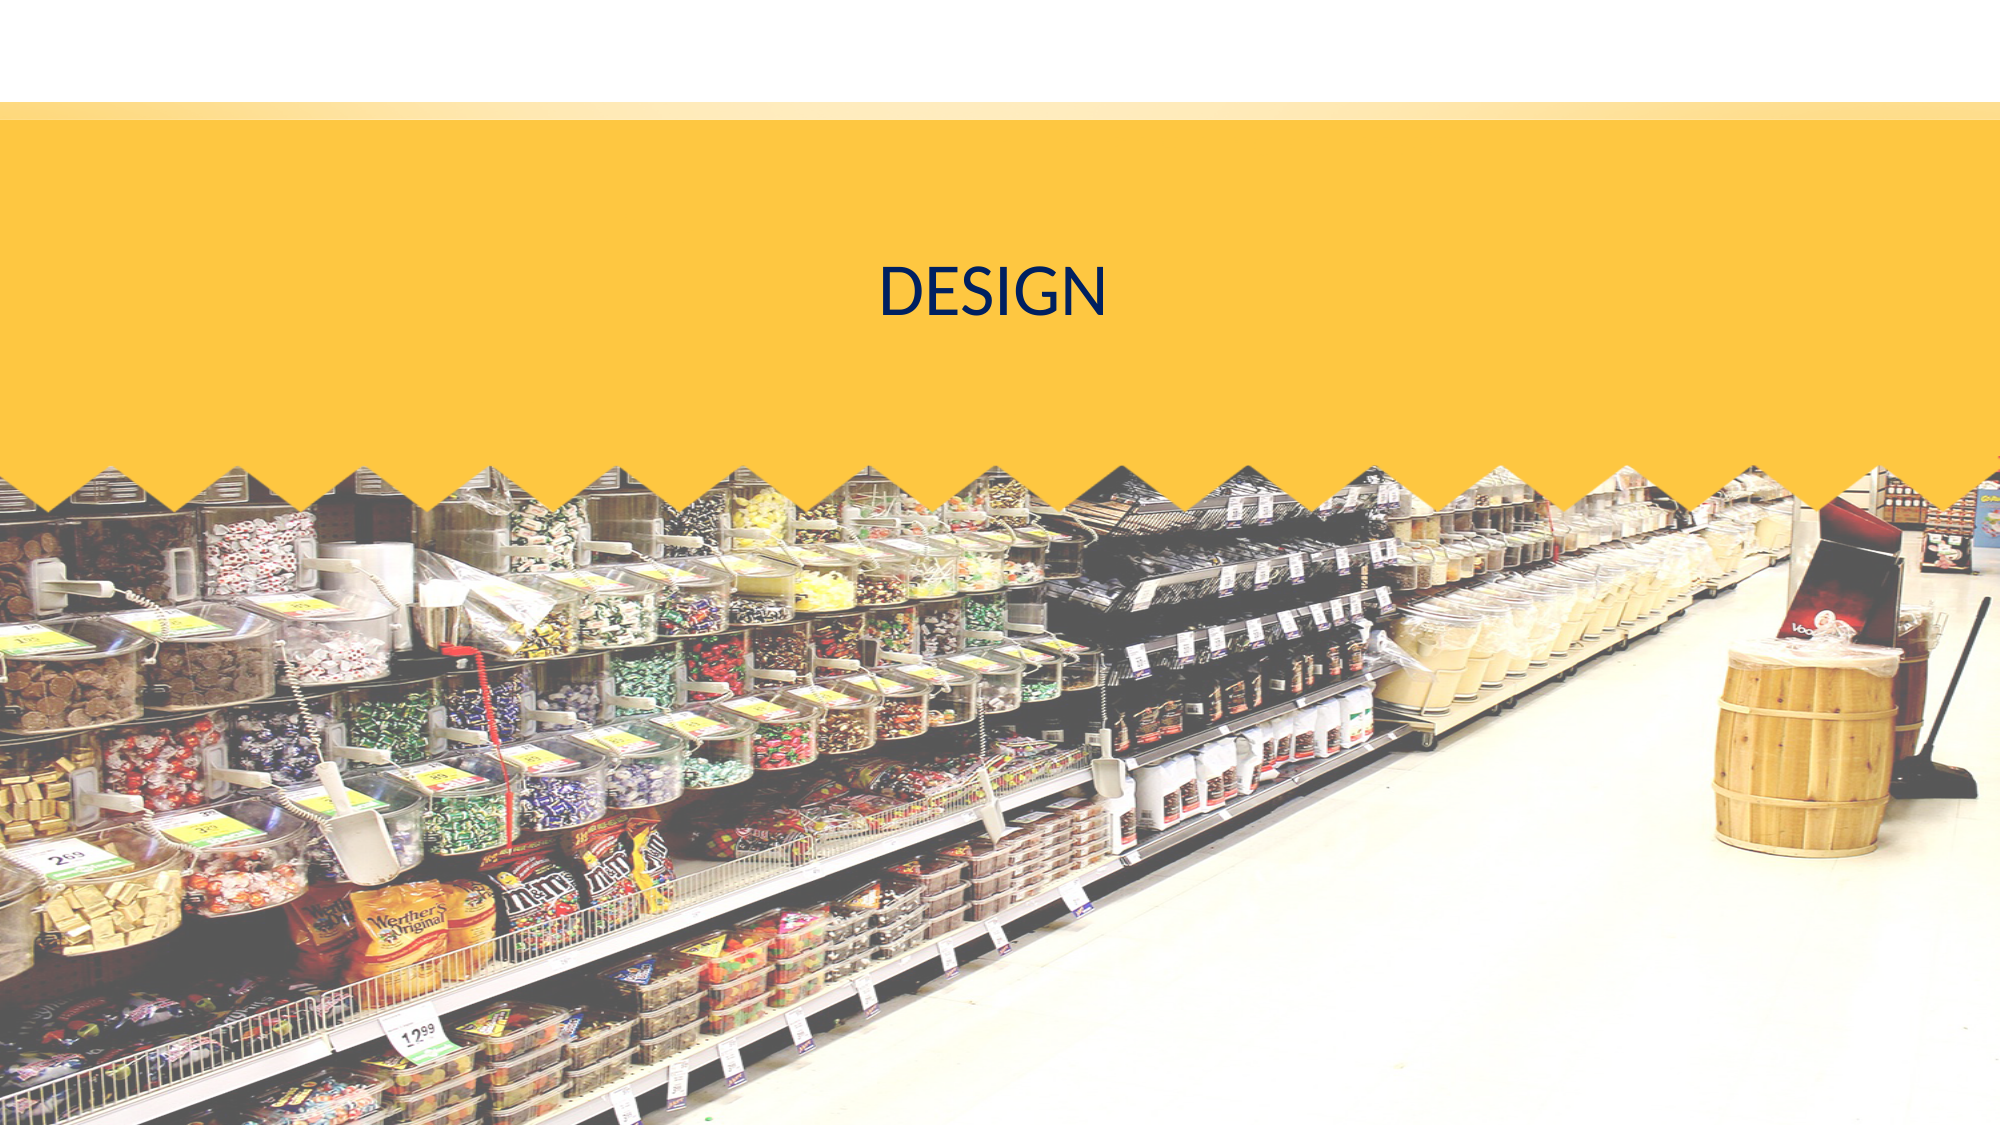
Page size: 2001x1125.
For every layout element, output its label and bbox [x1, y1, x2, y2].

picture [0, 0, 2000, 1125]
text_box [712, 229, 1259, 340]
